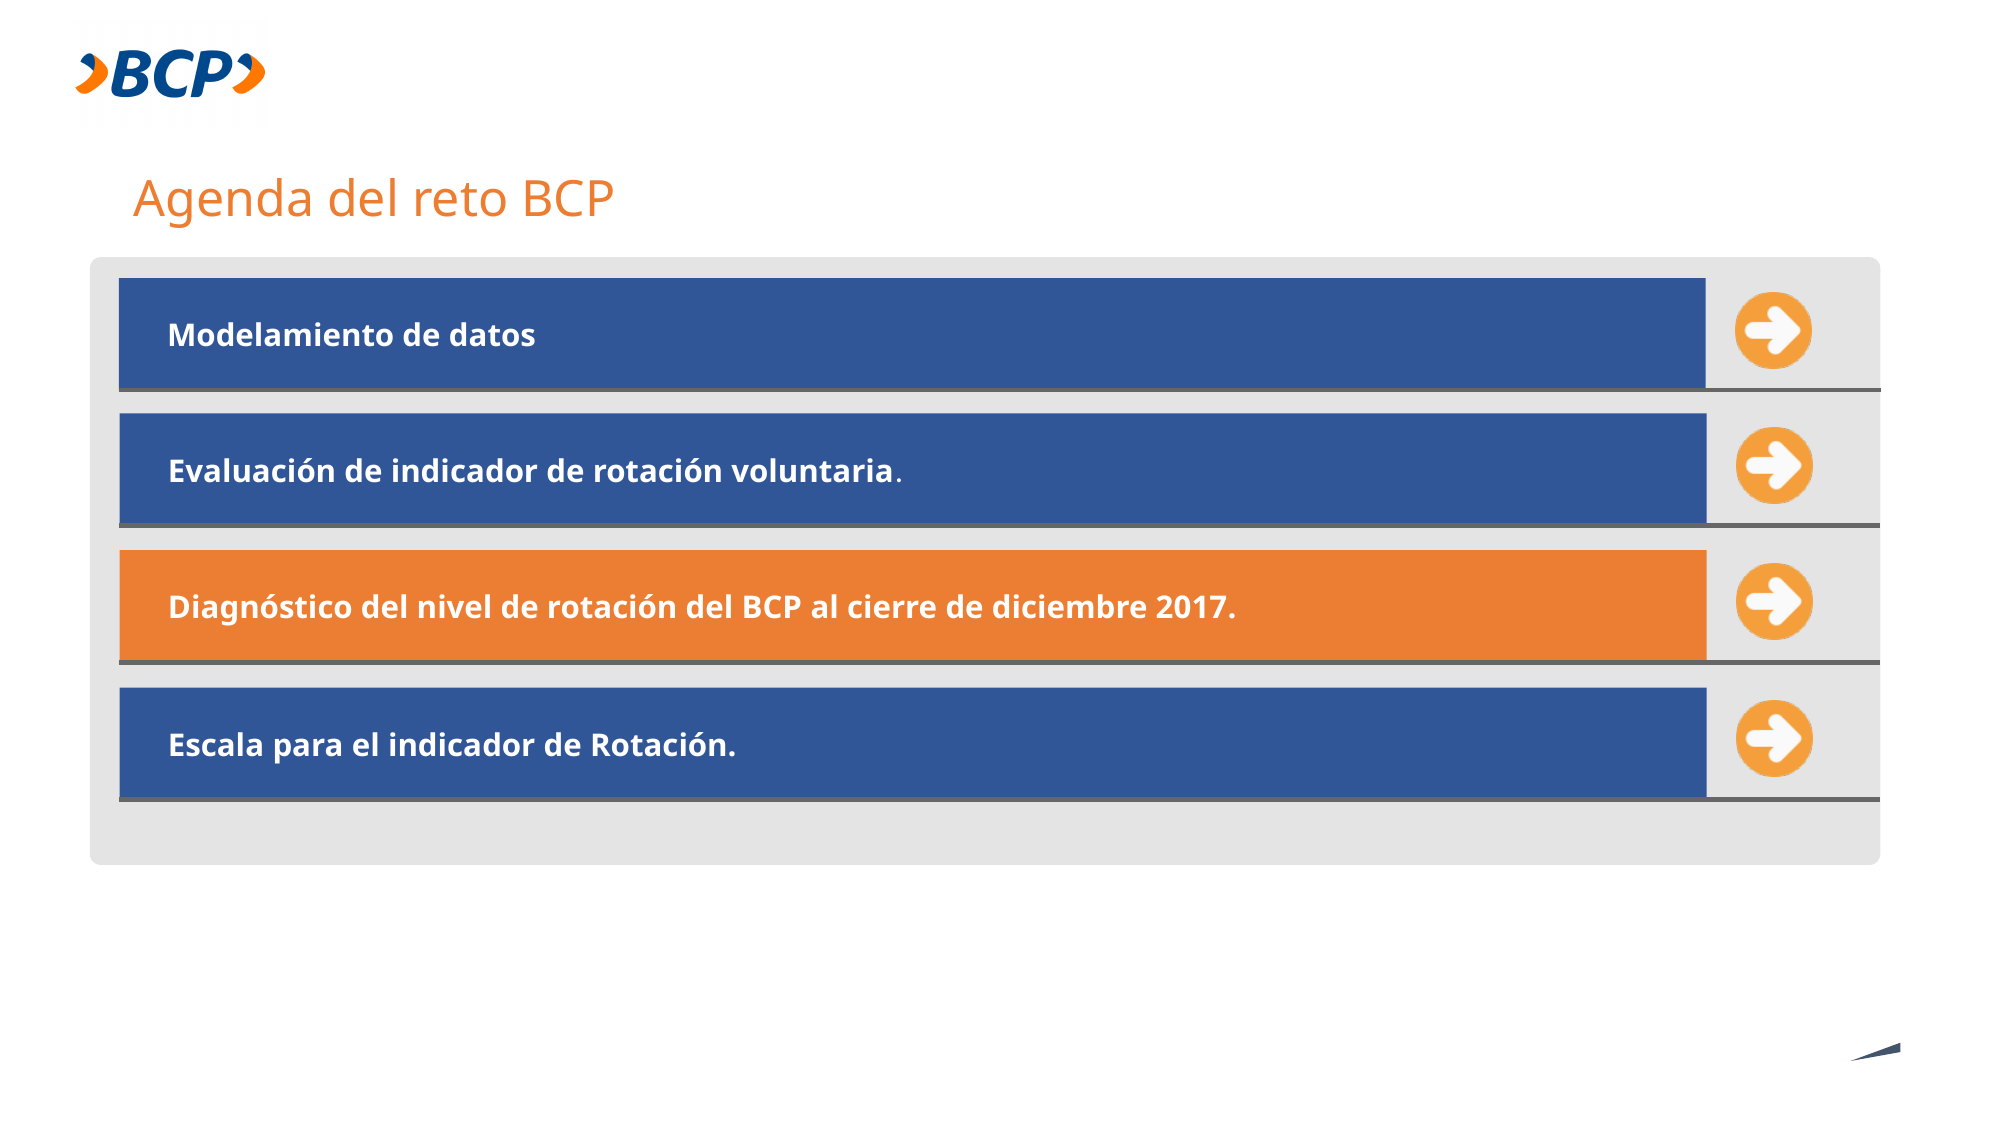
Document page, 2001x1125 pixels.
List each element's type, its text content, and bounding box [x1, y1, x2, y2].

text_box Modelamiento de datos [118, 277, 1707, 391]
picture [1736, 427, 1813, 504]
picture [1735, 292, 1812, 369]
text_box Evaluación de indicador de rotación voluntaria. [119, 412, 1708, 523]
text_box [118, 525, 1881, 800]
picture [71, 18, 269, 129]
text_box [88, 256, 1882, 867]
text_box Agenda del reto BCP [118, 158, 1119, 234]
